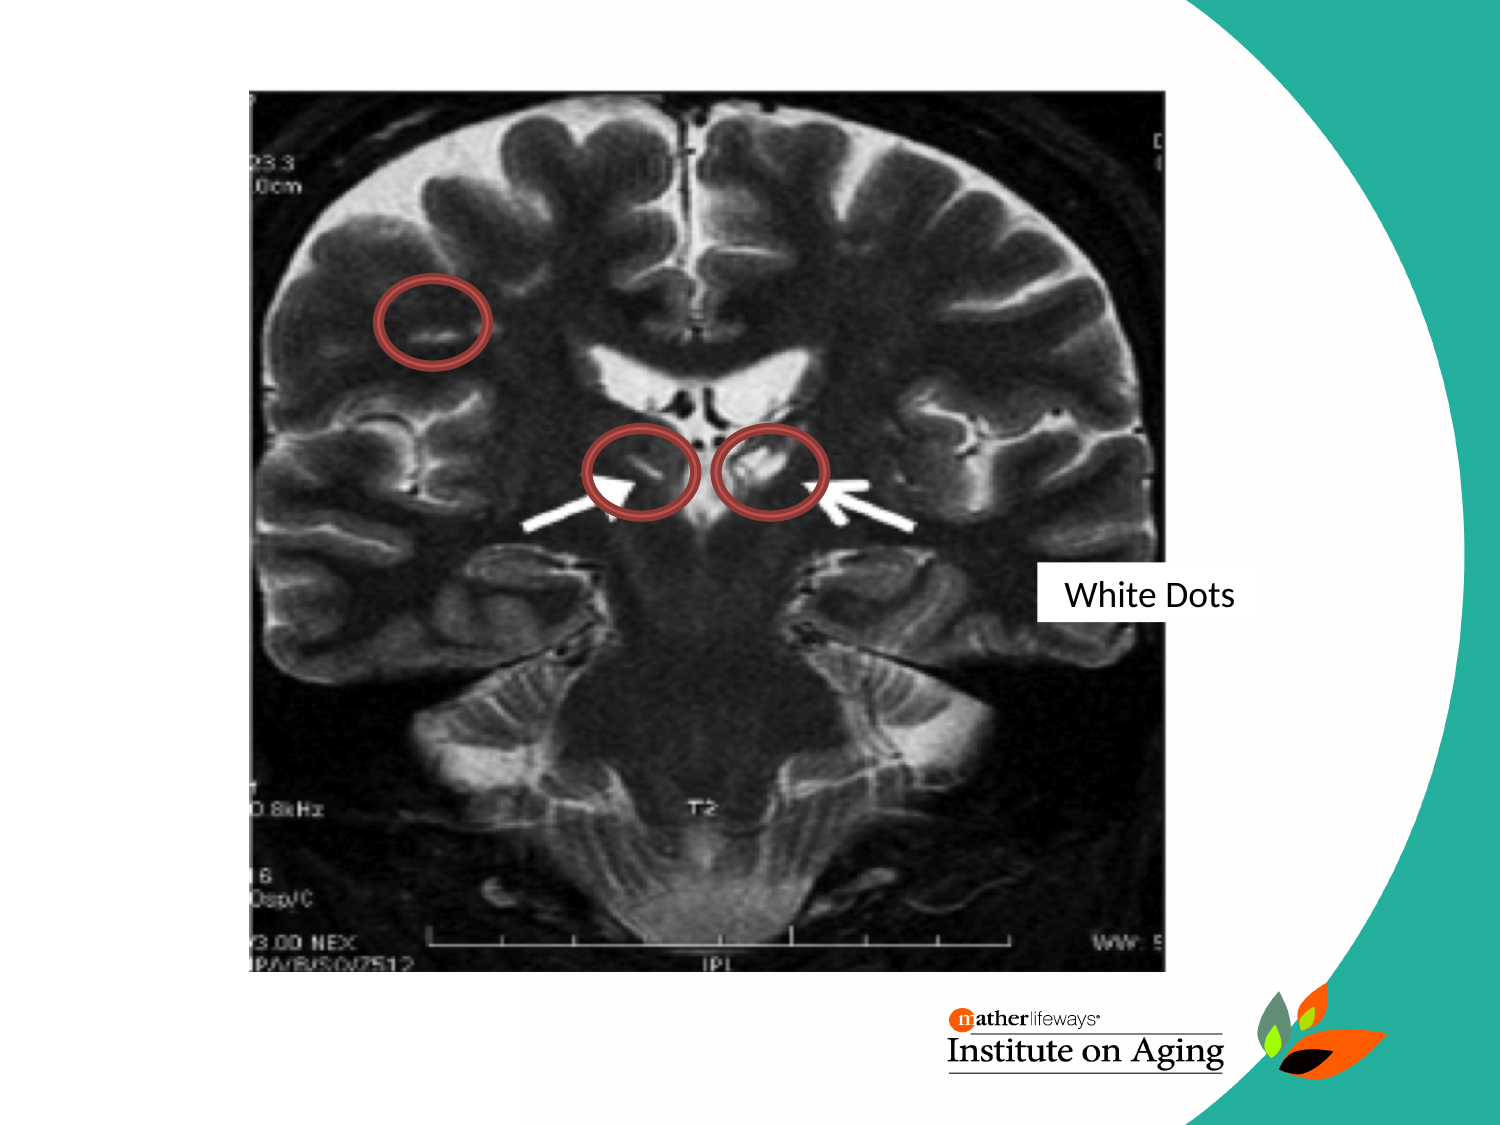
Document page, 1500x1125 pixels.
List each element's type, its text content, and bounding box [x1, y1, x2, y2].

text_box White Dots [1174, 562, 1263, 623]
picture [249, 0, 1500, 1125]
